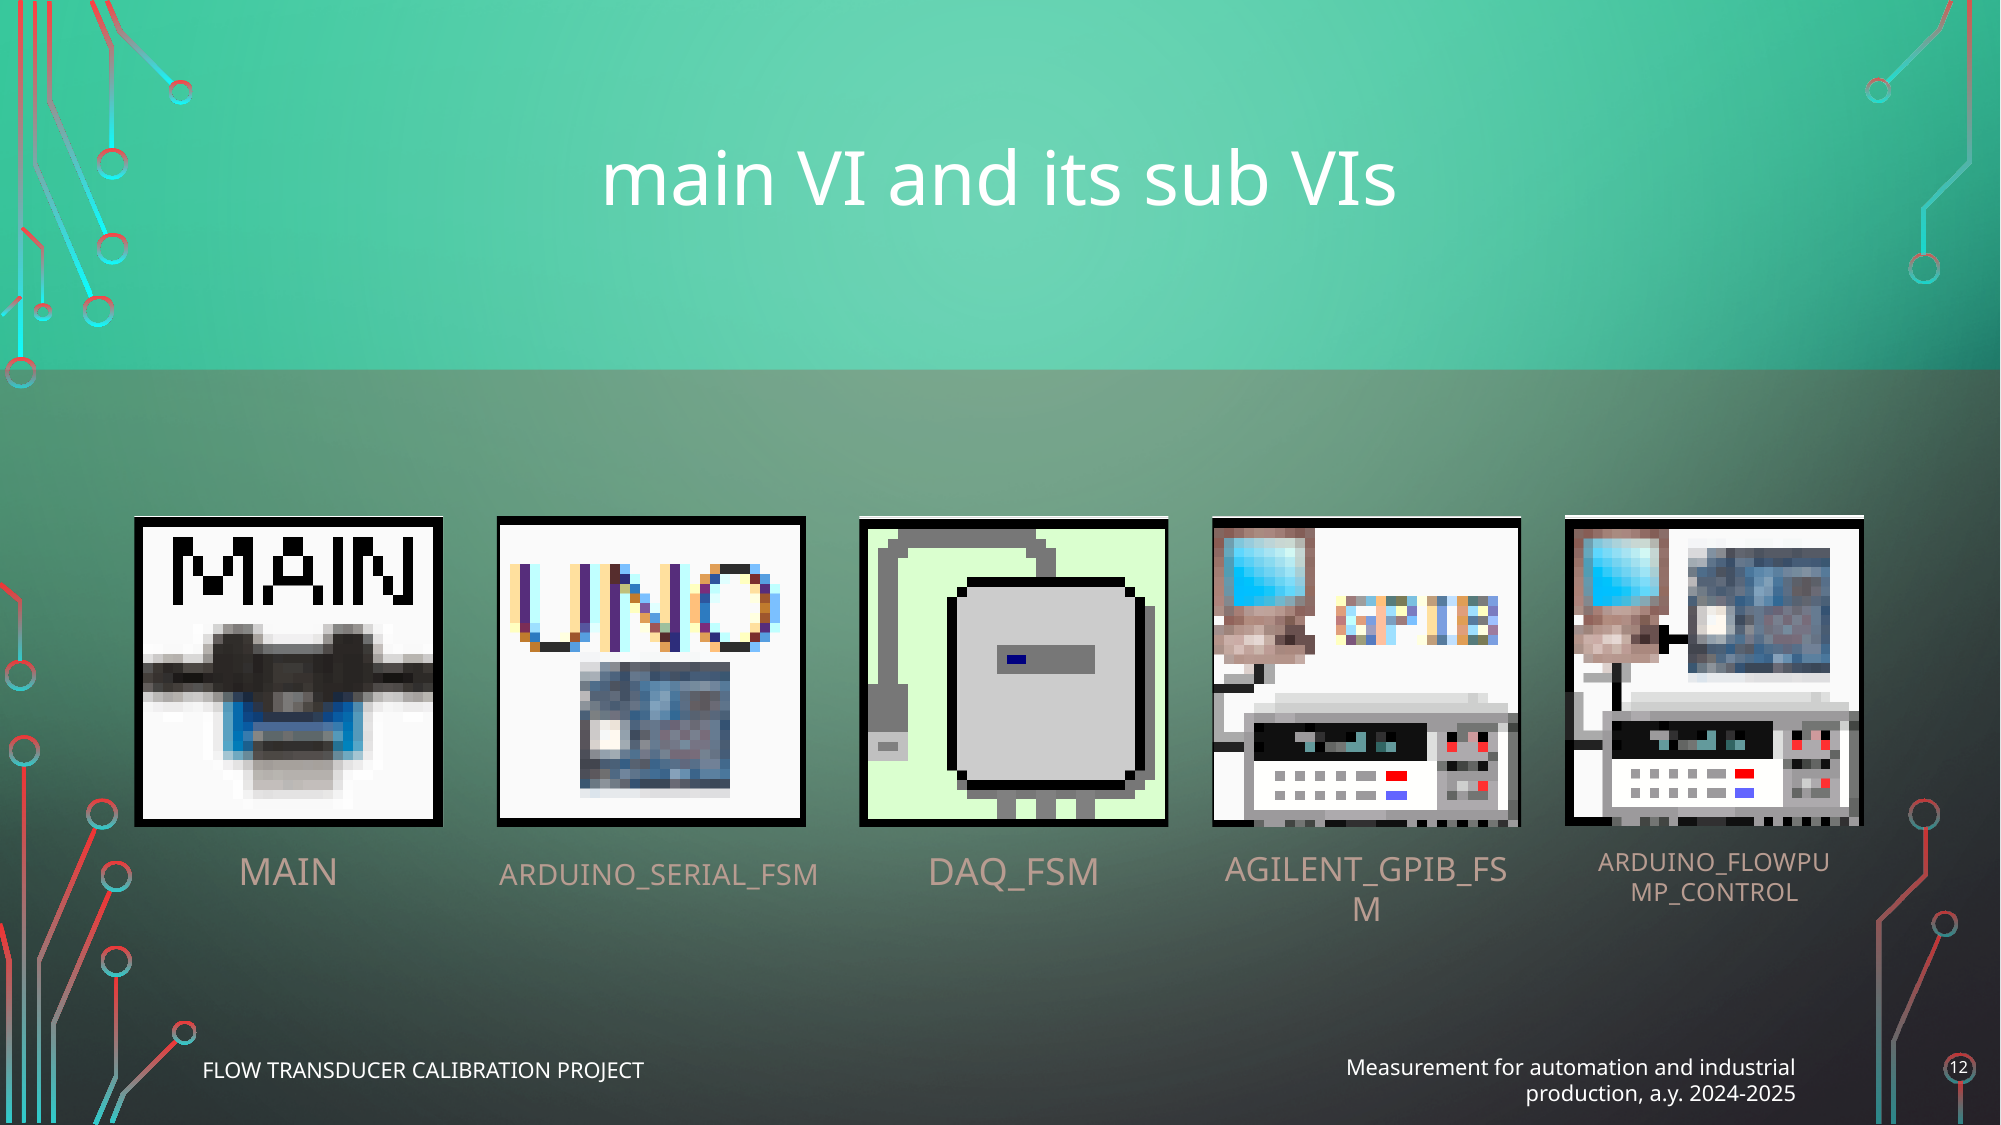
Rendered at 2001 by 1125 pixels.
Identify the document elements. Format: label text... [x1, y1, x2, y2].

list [132, 419, 1866, 1021]
text_box 12 [1934, 1048, 1991, 1100]
slide_number Measurement for automation and industrial production, a.y. 2024-2025 [1324, 1049, 1812, 1110]
title main vi and its sub VIs [176, 88, 1822, 274]
footer Flow Transducer Calibration project [187, 1040, 1211, 1100]
